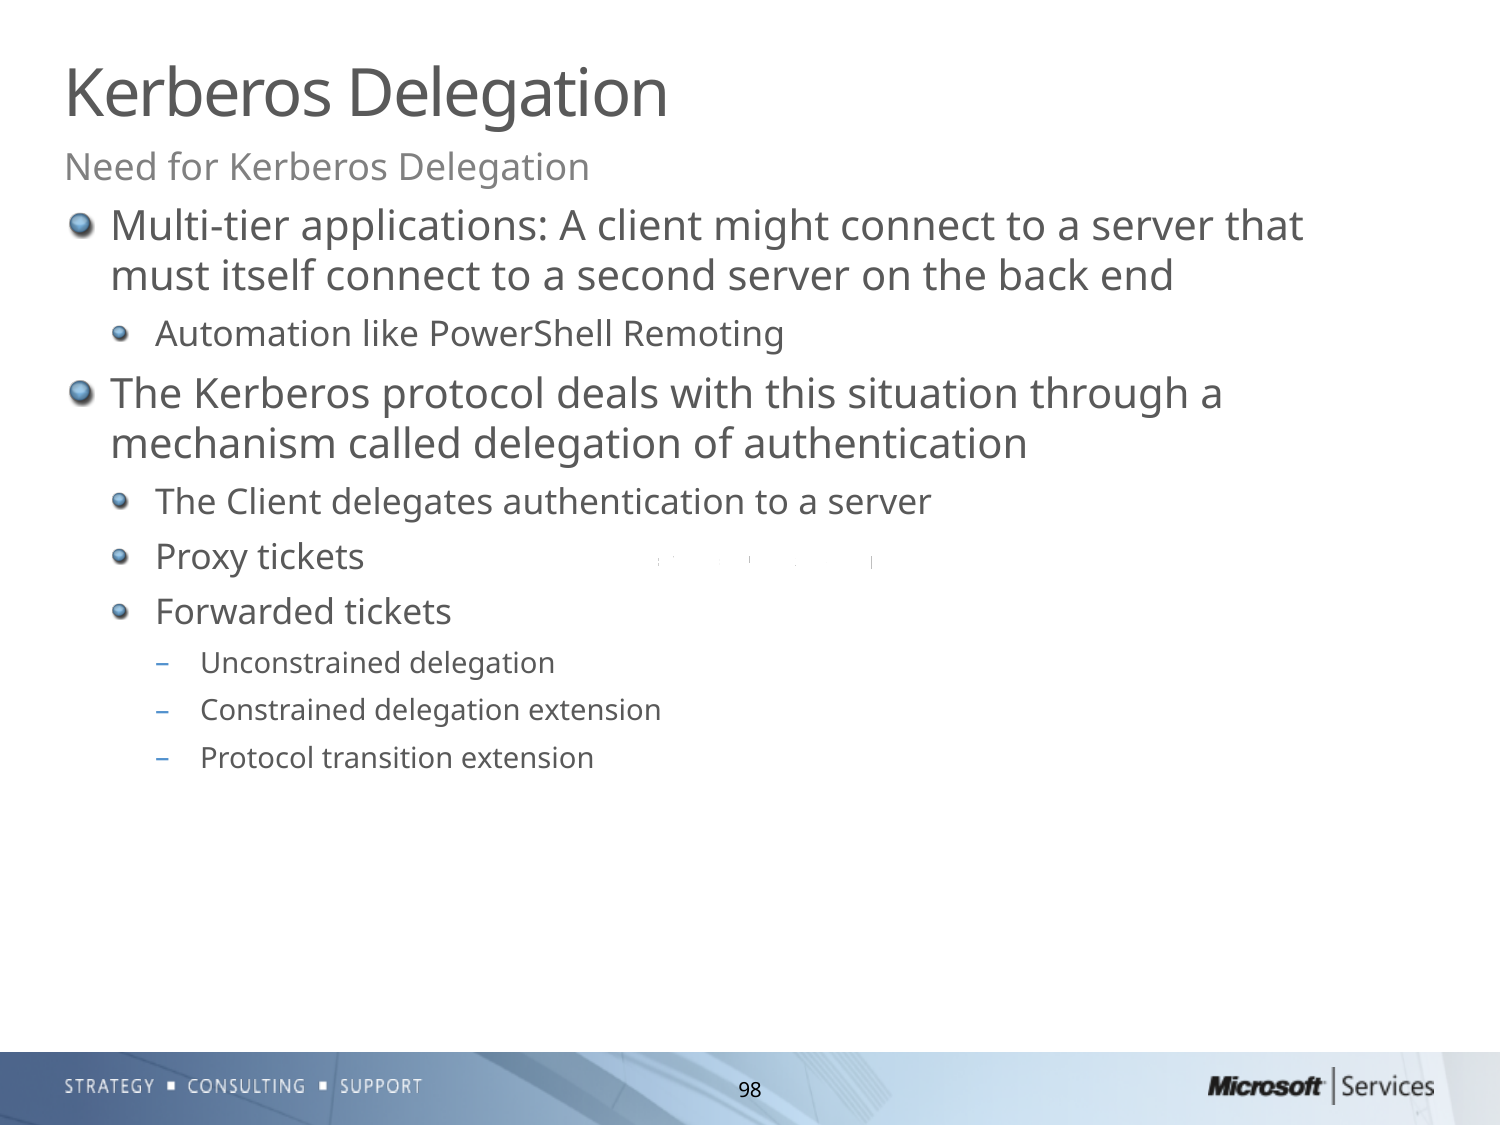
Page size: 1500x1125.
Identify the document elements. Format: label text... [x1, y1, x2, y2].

list Multi-tier applications: A client might connect to a server that must itself connect to a second server on the back end Automation like PowerShell Remoting The Kerberos protocol deals with this situation through a mechanism called delegation of authentication The Client delegates authentication to a server Proxy tickets Forwarded tickets Unconstrained delegation Constrained delegation extension Protocol transition extension [64, 198, 1365, 788]
picture [64, 209, 95, 239]
picture [64, 376, 95, 407]
picture [109, 601, 129, 620]
picture [109, 546, 129, 565]
picture [0, 1052, 1500, 1125]
list Need for Kerberos Delegation [63, 143, 1434, 188]
picture [109, 323, 129, 342]
picture [109, 490, 129, 510]
title Kerberos Delegation [63, 59, 1436, 143]
